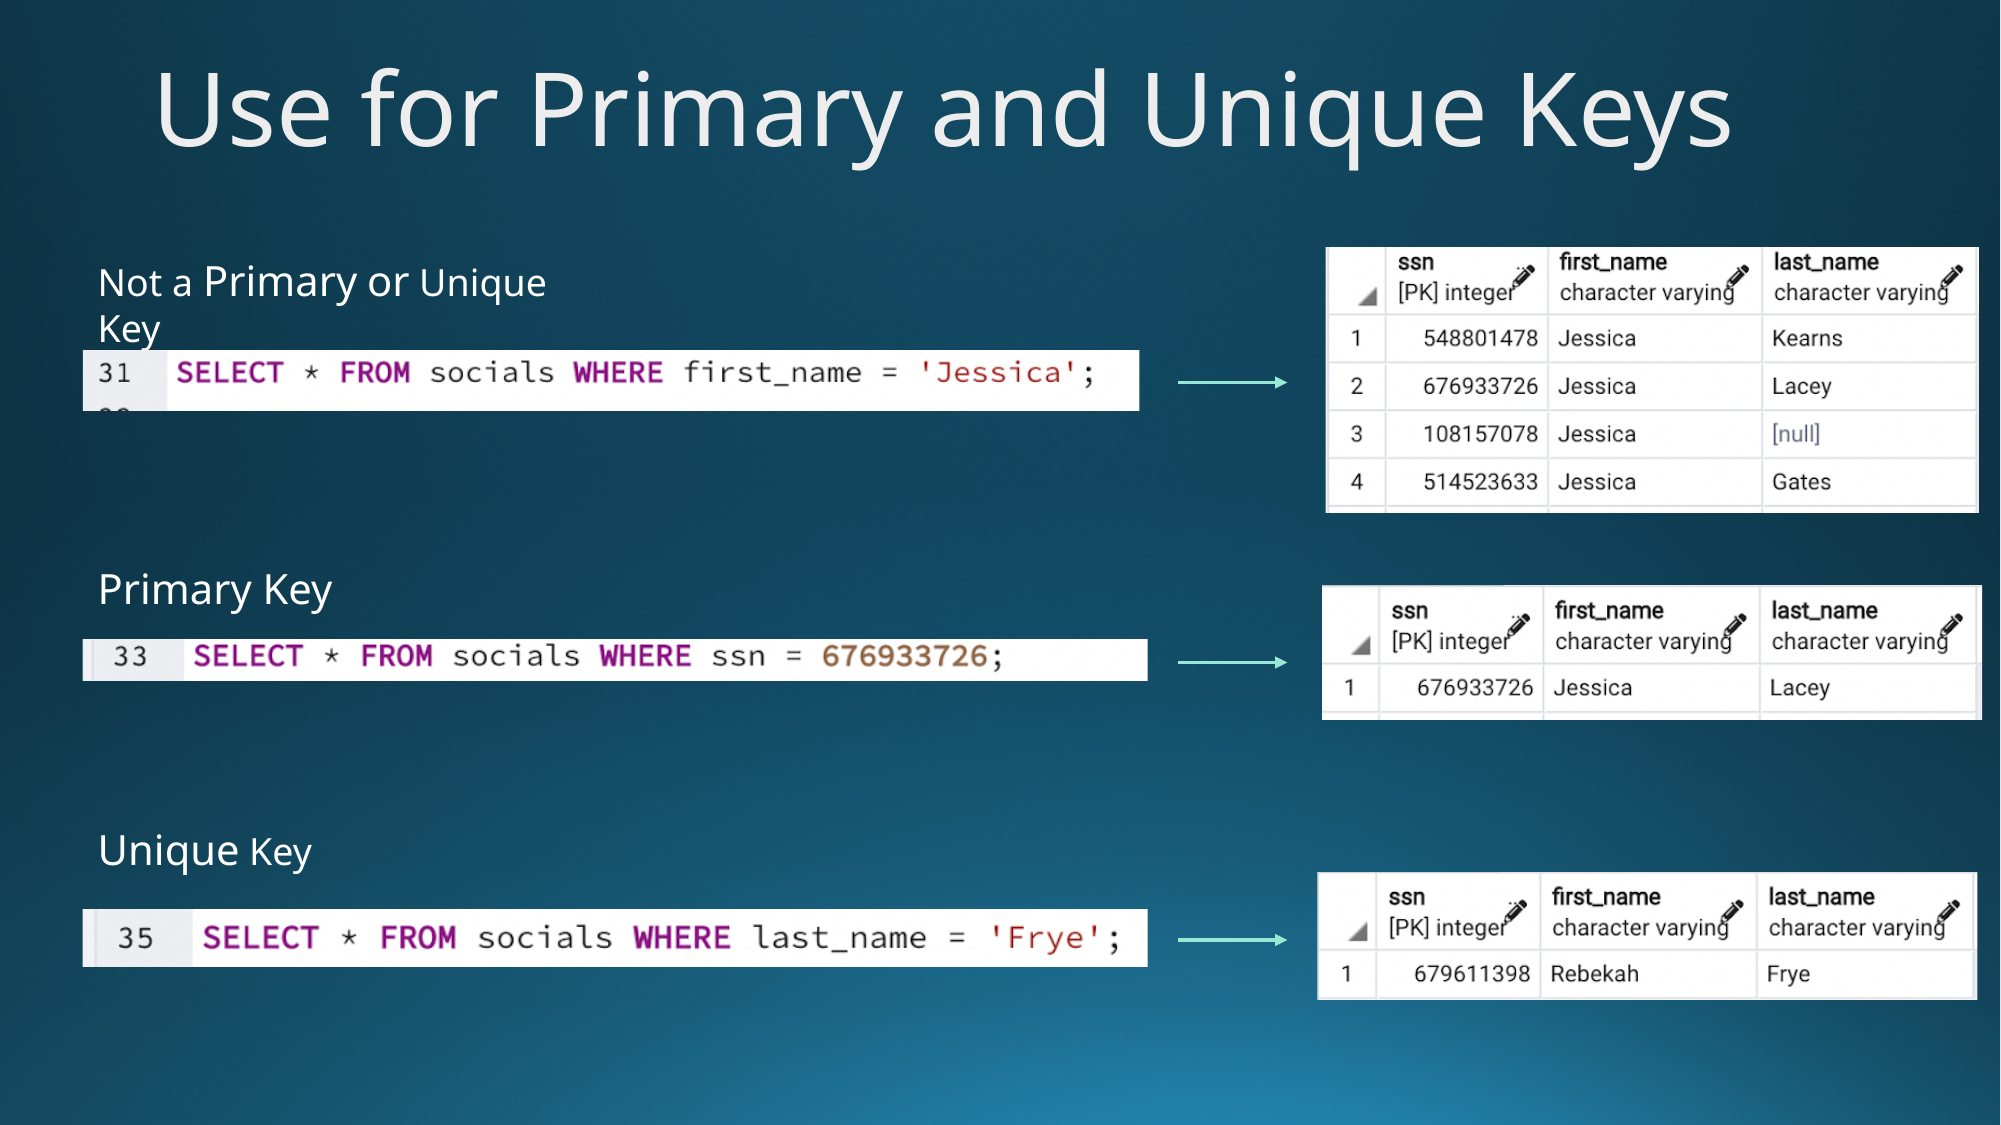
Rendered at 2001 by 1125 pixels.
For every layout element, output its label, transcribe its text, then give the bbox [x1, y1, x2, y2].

text_box Not a Primary or Unique Key [82, 247, 575, 349]
text_box Unique Key [82, 816, 451, 882]
picture [0, 0, 2001, 1125]
title Use for Primary and Unique Keys [137, 4, 1863, 223]
text_box Primary Key [82, 555, 435, 621]
